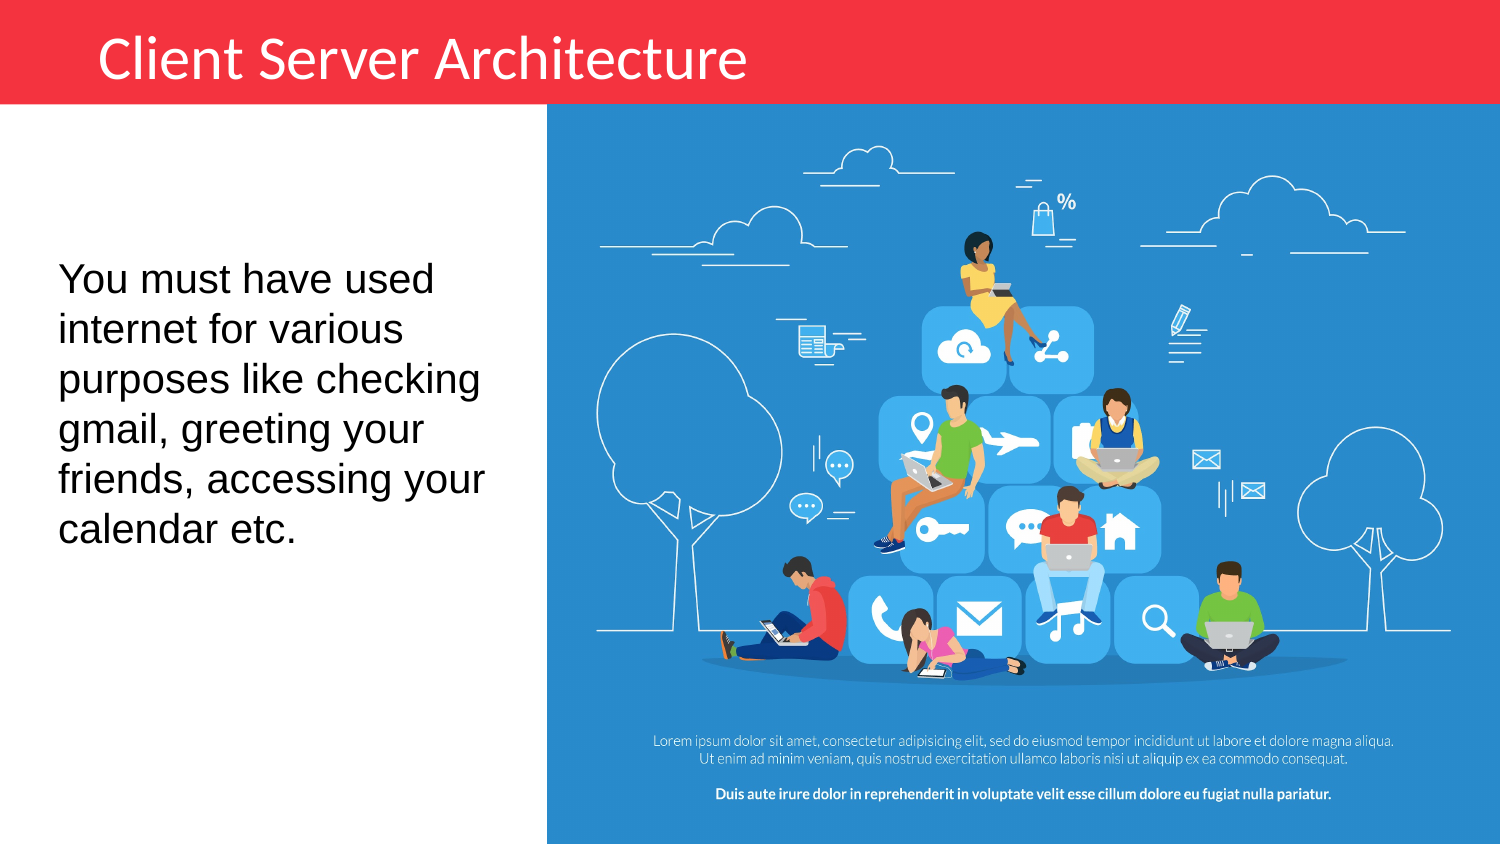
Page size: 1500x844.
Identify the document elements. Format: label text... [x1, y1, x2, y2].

text_box Client Server Architecture [83, 2, 1289, 138]
picture [547, 104, 1500, 844]
text_box [0, 0, 1500, 105]
text_box You must have used internet for various purposes like checking gmail, greeting your friends, accessing your calendar etc. [43, 236, 542, 607]
